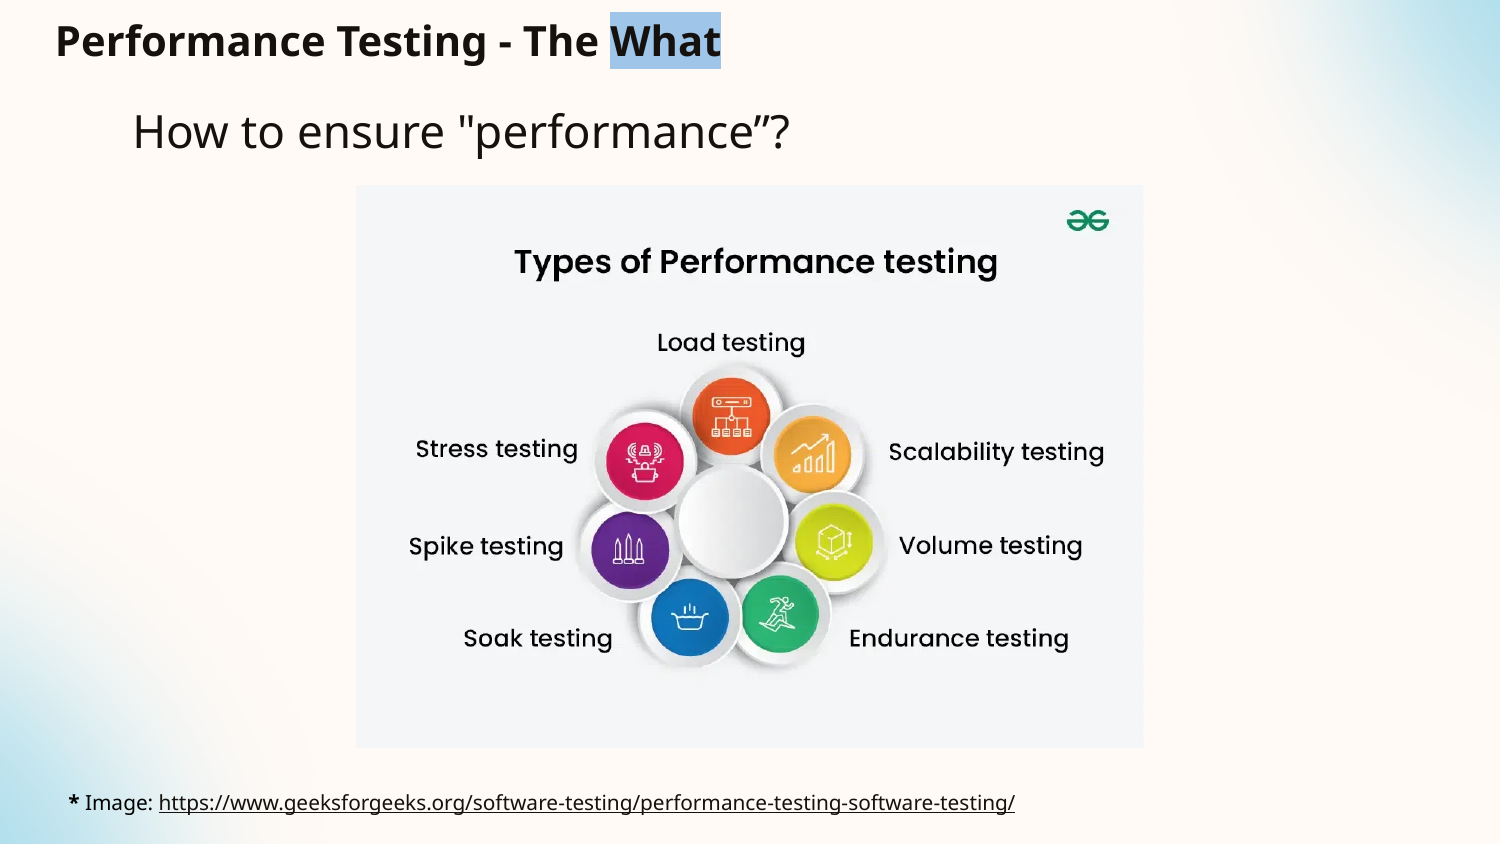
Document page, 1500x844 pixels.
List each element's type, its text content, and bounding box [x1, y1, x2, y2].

title How to ensure "performance”? [117, 87, 1383, 178]
text_box * Image: https://www.geeksforgeeks.org/software-testing/performance-testing-software-testing/ [53, 775, 1072, 832]
picture [0, 0, 1500, 844]
